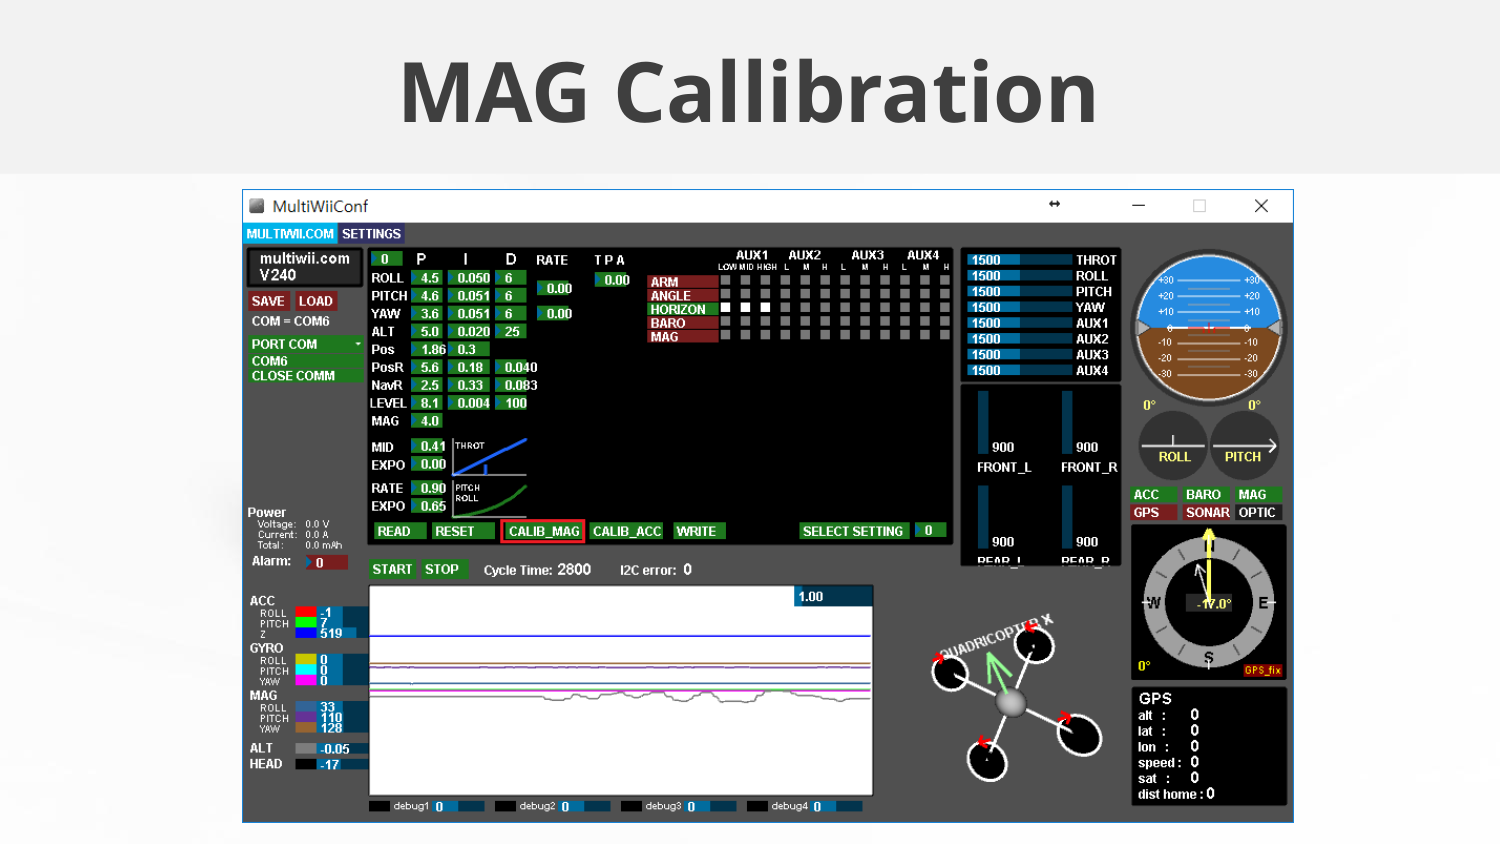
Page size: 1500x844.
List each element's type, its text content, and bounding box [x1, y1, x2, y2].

picture [0, 174, 1500, 844]
title MAG Callibration [0, 43, 1499, 134]
